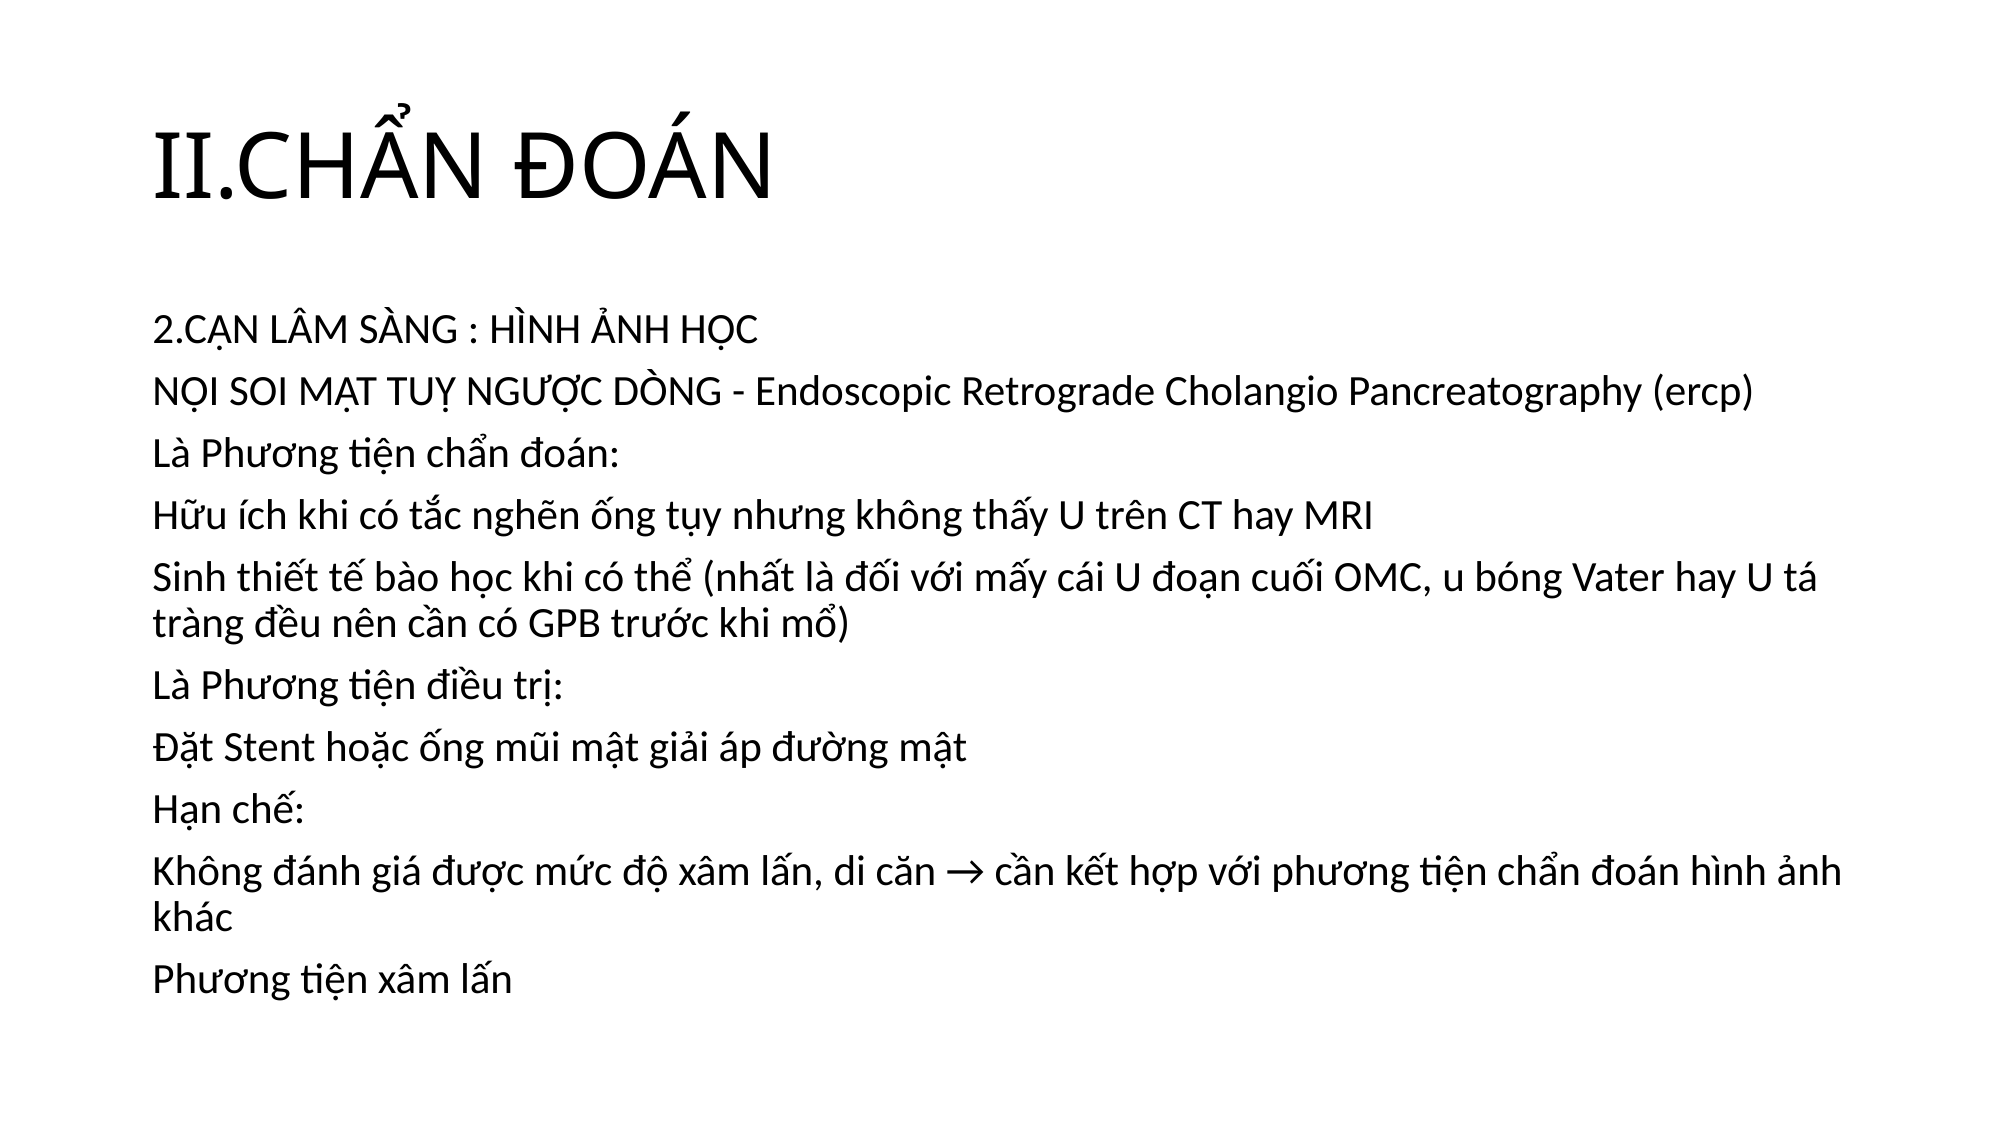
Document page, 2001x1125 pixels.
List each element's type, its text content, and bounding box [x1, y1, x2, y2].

list 2.CẬN LÂM SÀNG : HÌNH ẢNH HỌC NỘI SOI MẬT TUỴ NGƯỢC DÒNG - Endoscopic Retrograde Cholangio Pancreatography (ercp) Là Phương tiện chẩn đoán: Hữu ích khi có tắc nghẽn ống tụy nhưng không thấy U trên CT hay MRI Sinh thiết tế bào học khi có thể (nhất là đối với mấy cái U đoạn cuối OMC, u bóng Vater hay U tá tràng đều nên cần có GPB trước khi mổ) Là Phương tiện điều trị: Đặt Stent hoặc ống mũi mật giải áp đường mật Hạn chế: Không đánh giá được mức độ xâm lấn, di căn → cần kết hợp với phương tiện chẩn đoán hình ảnh khác Phương tiện xâm lấn [137, 299, 1863, 1014]
title II.CHẨN ĐOÁN [137, 59, 1863, 278]
